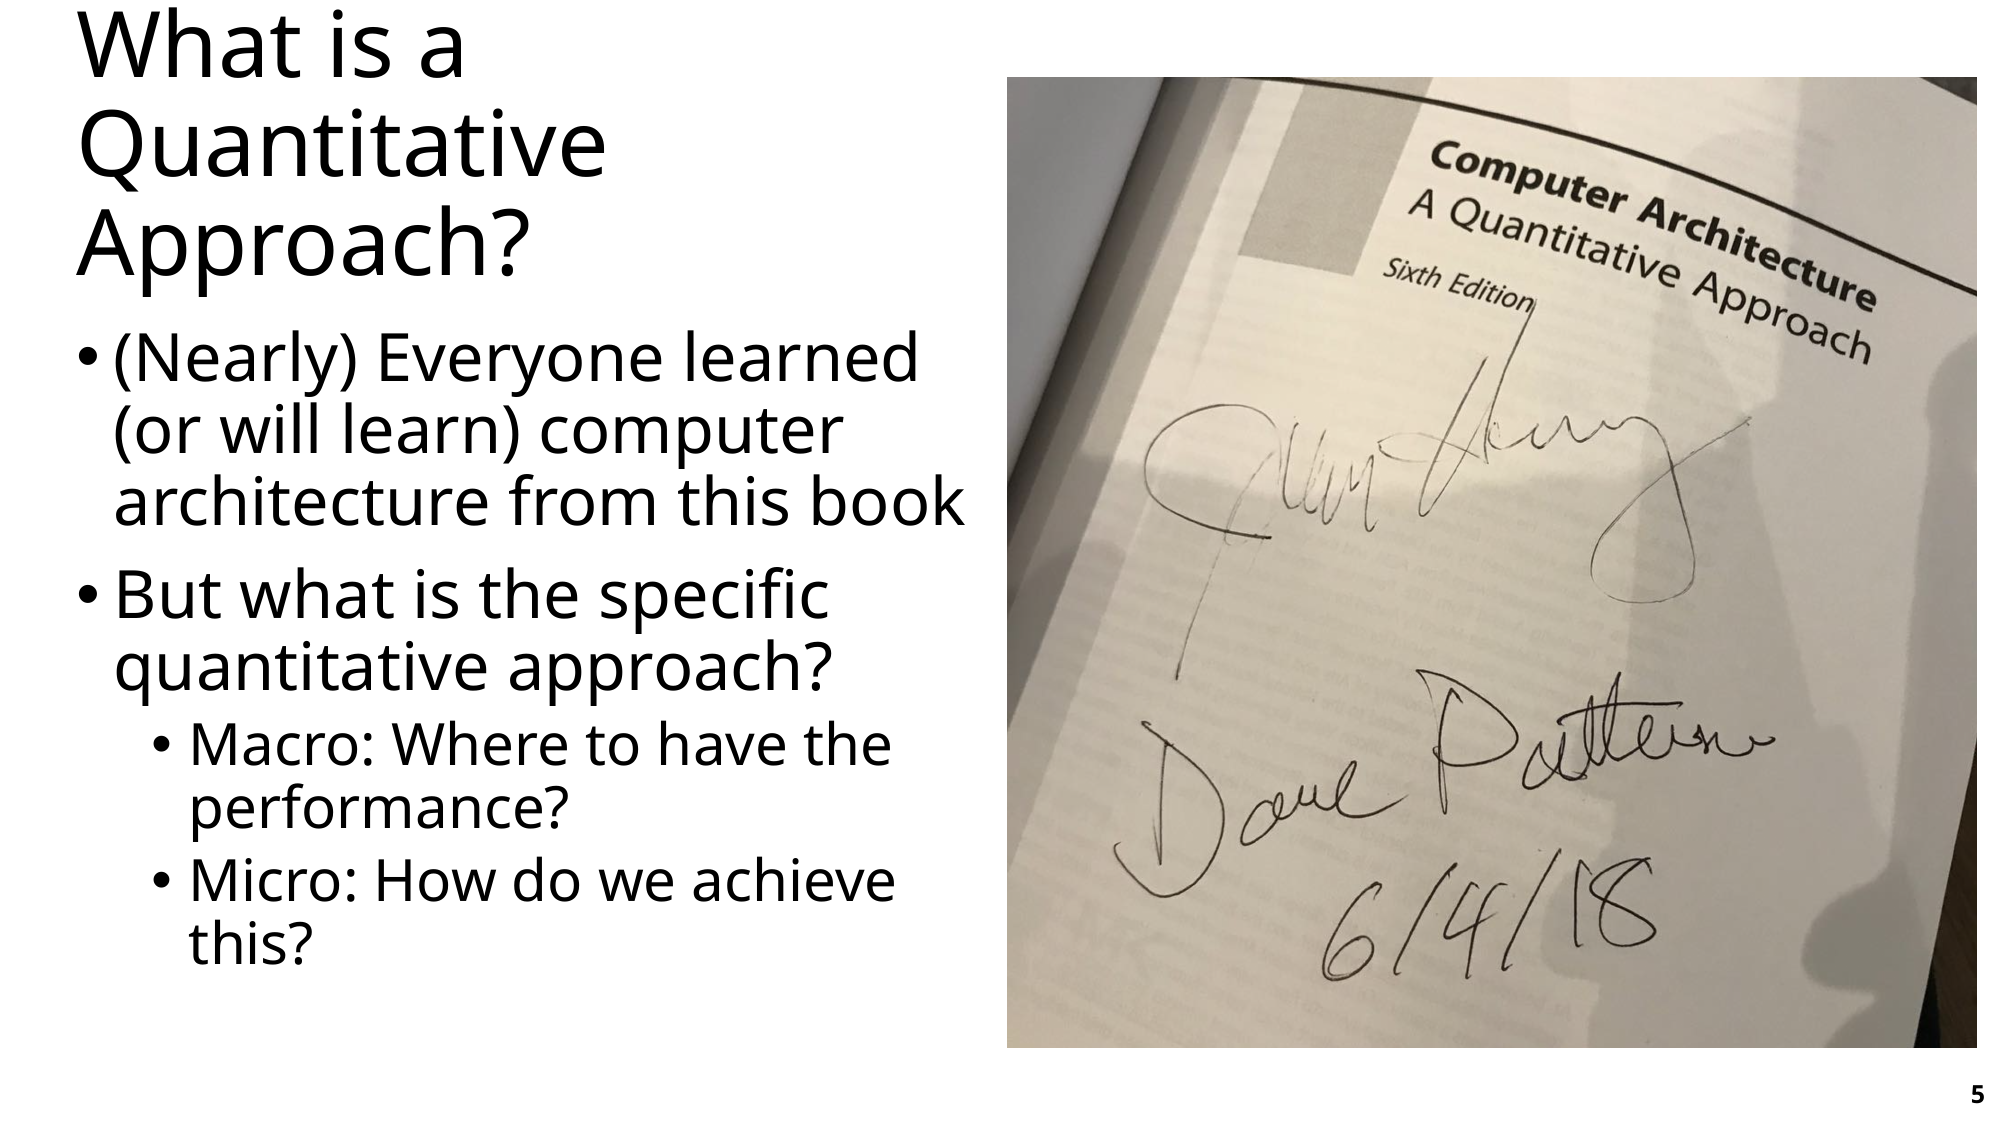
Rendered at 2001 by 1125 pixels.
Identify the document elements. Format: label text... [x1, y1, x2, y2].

title What is a Quantitative Approach? [61, 38, 1031, 256]
slide_number 5 [1550, 1065, 2000, 1125]
list (Nearly) Everyone learned (or will learn) computer architecture from this book But what is the specific quantitative approach? Macro: Where to have the performance? Micro: How do we achieve this? [61, 316, 993, 996]
picture [1007, 76, 1978, 1049]
